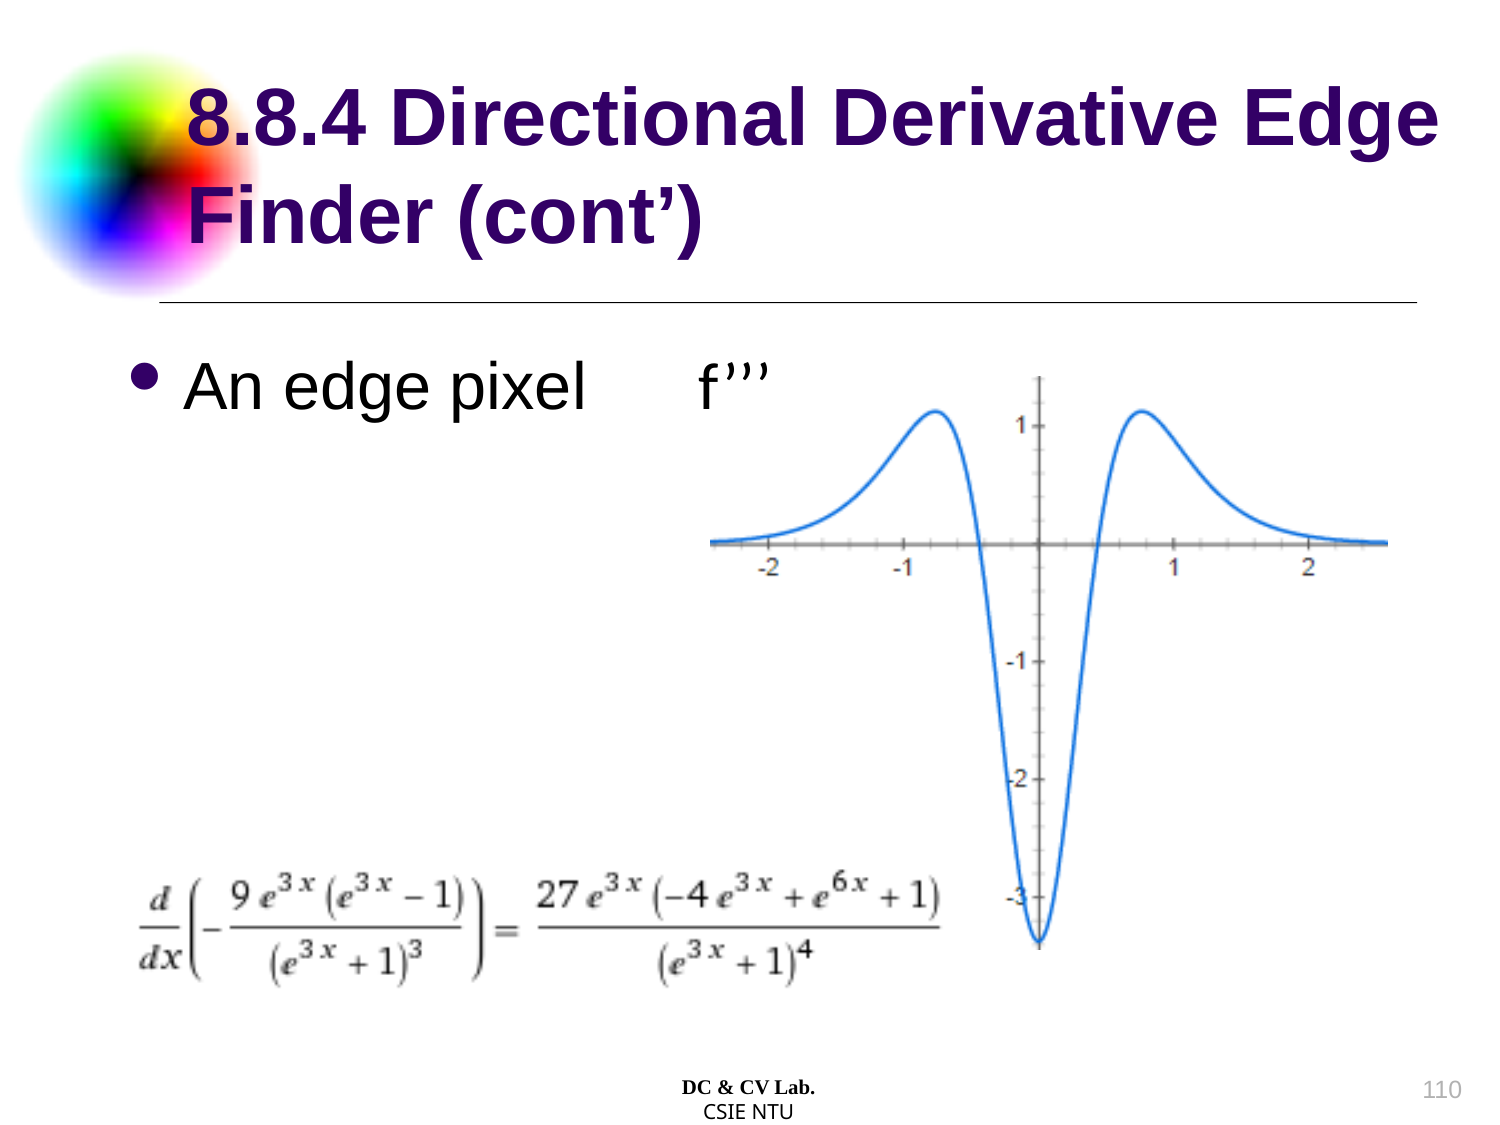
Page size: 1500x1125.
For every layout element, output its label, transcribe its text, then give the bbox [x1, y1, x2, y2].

picture [0, 42, 272, 318]
slide_number 109 [1139, 1058, 1478, 1119]
picture [135, 376, 1388, 992]
footer DC & CV Lab. CSIE NTU [511, 1066, 987, 1125]
title 8.8.4 Directional Derivative Edge Finder (cont’) [171, 54, 1500, 268]
